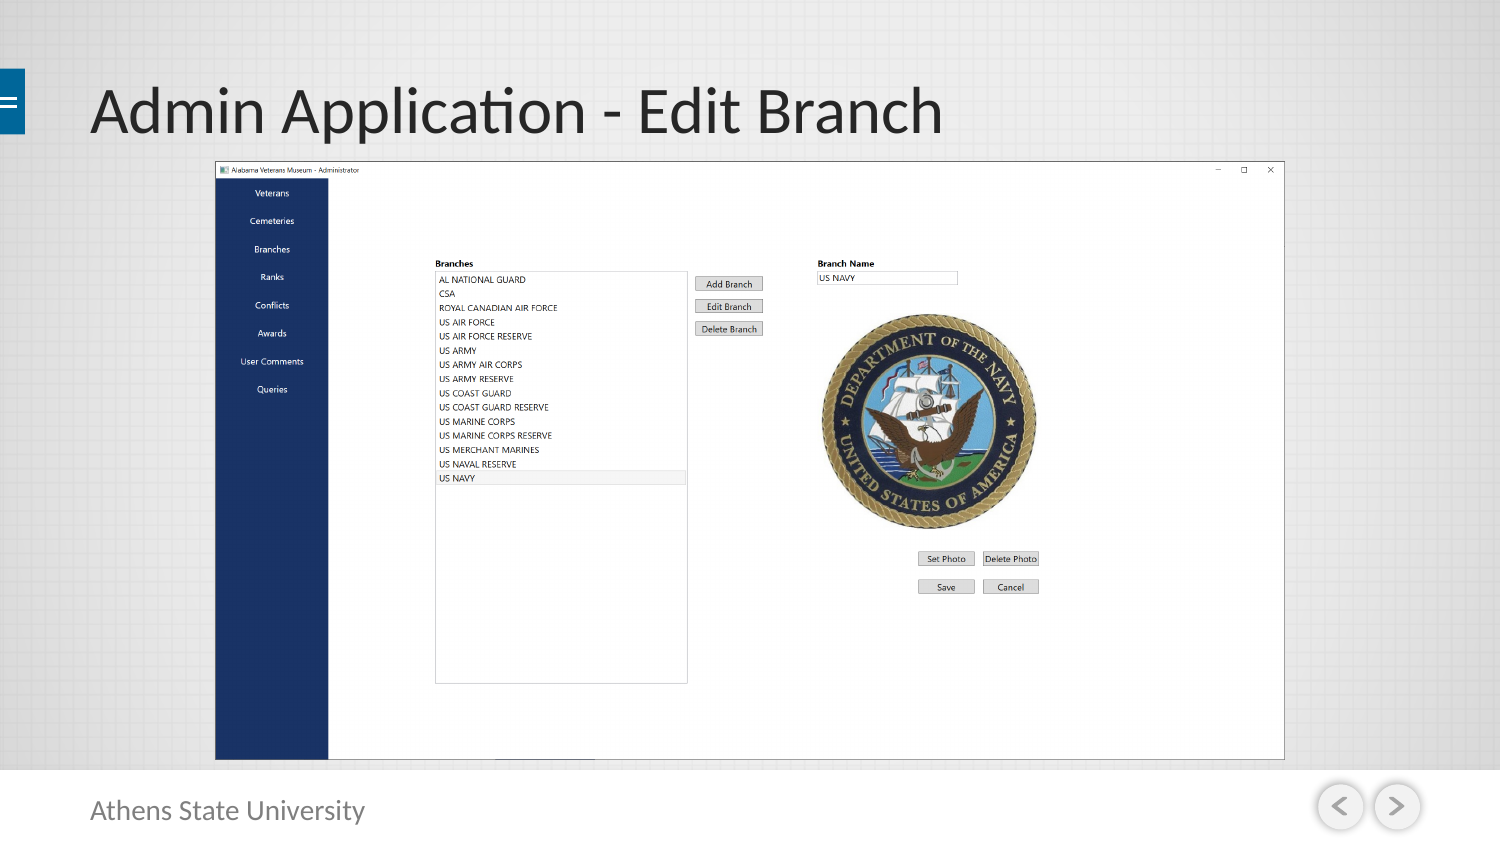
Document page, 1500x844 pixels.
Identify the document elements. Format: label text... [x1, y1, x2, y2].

footer Athens State University [75, 784, 1163, 833]
title Admin Application - Edit Branch [75, 71, 1425, 142]
picture [0, 0, 1500, 770]
